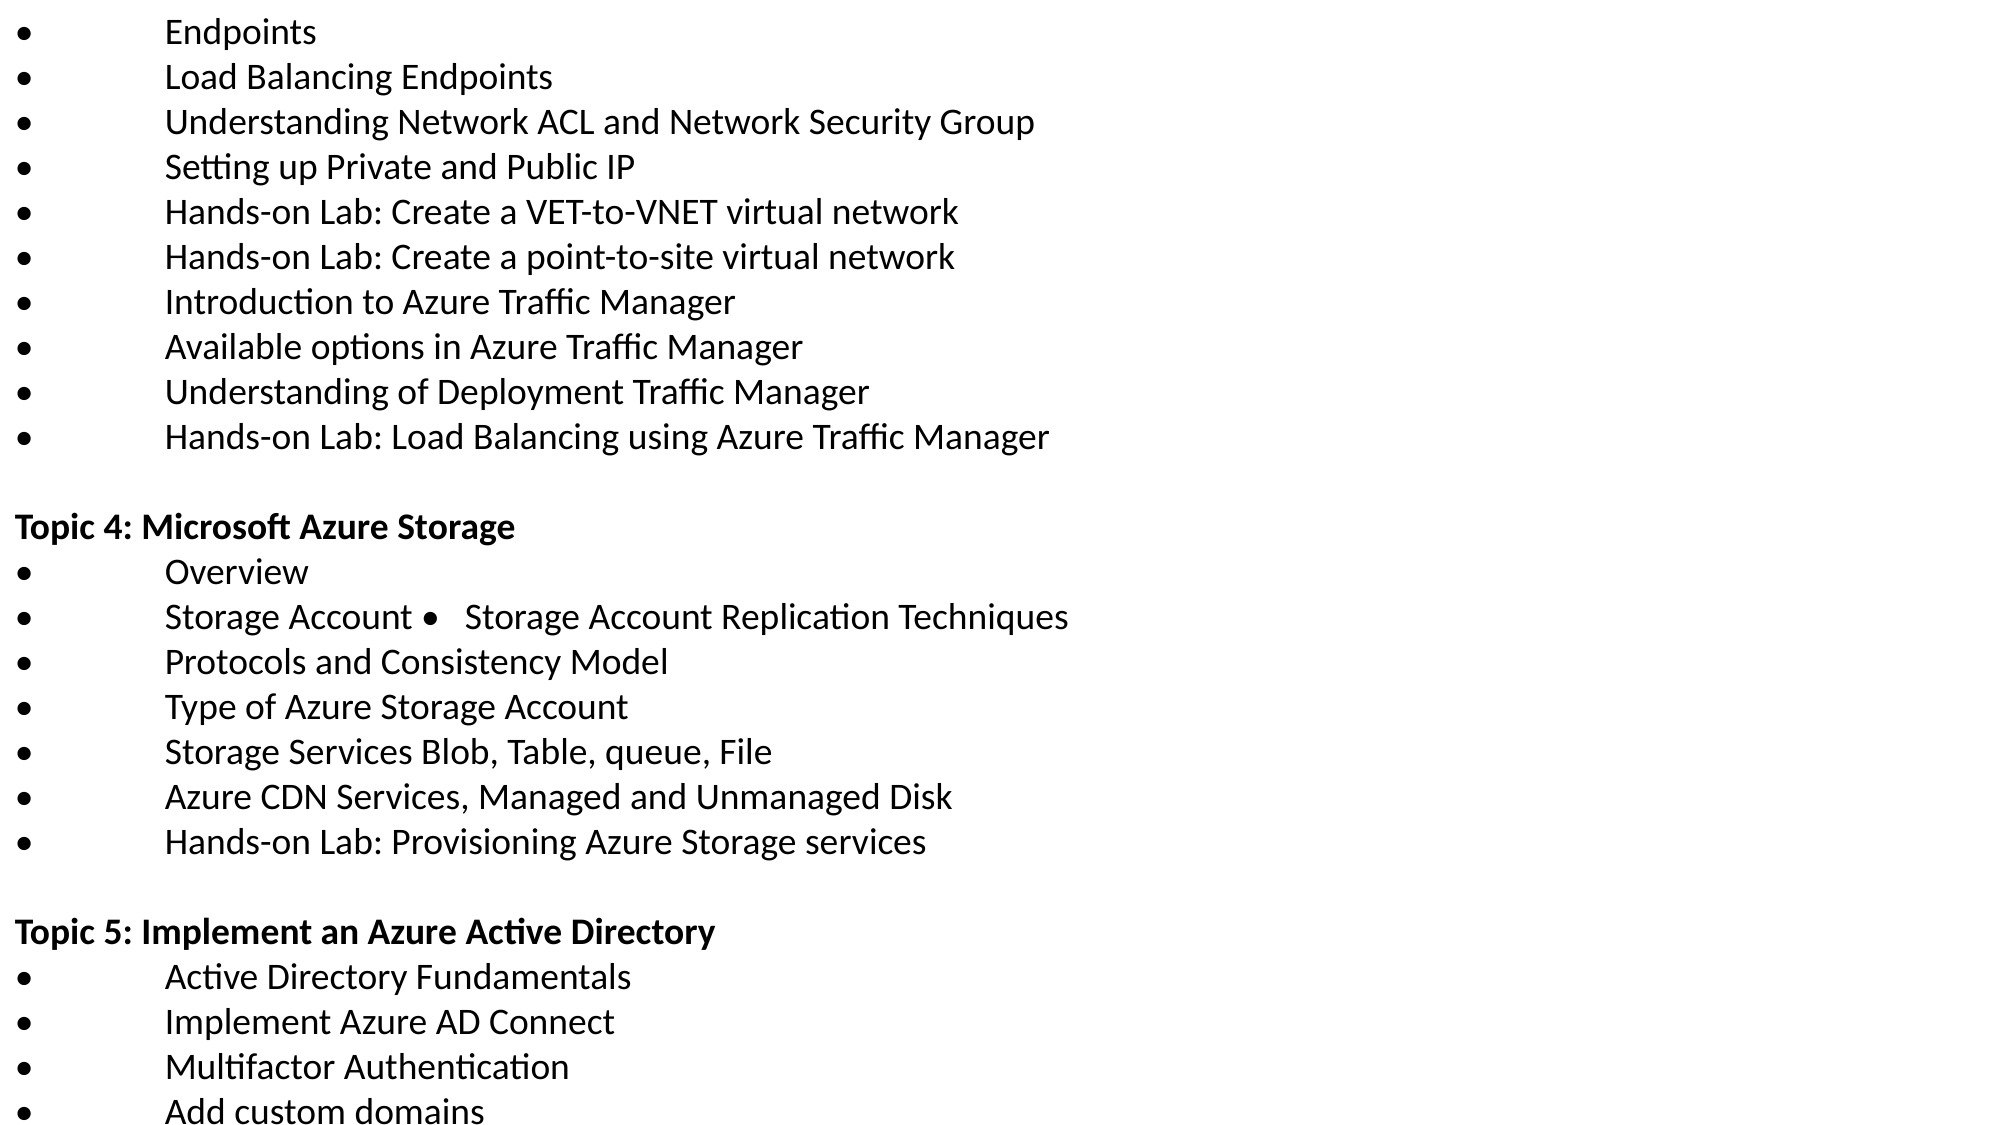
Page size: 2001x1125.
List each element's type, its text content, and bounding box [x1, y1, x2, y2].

text_box • Endpoints • Load Balancing Endpoints • Understanding Network ACL and Network Security Group • Setting up Private and Public IP • Hands-on Lab: Create a VET-to-VNET virtual network • Hands-on Lab: Create a point-to-site virtual network • Introduction to Azure Traffic Manager • Available options in Azure Traffic Manager • Understanding of Deployment Traffic Manager • Hands-on Lab: Load Balancing using Azure Traffic Manager Topic 4: Microsoft Azure Storage • Overview • Storage Account • Storage Account Replication Techniques • Protocols and Consistency Model • Type of Azure Storage Account • Storage Services Blob, Table, queue, File • Azure CDN Services, Managed and Unmanaged Disk • Hands-on Lab: Provisioning Azure Storage services Topic 5: Implement an Azure Active Directory • Active Directory Fundamentals • Implement Azure AD Connect • Multifactor Authentication • Add custom domains [0, 0, 1500, 1125]
